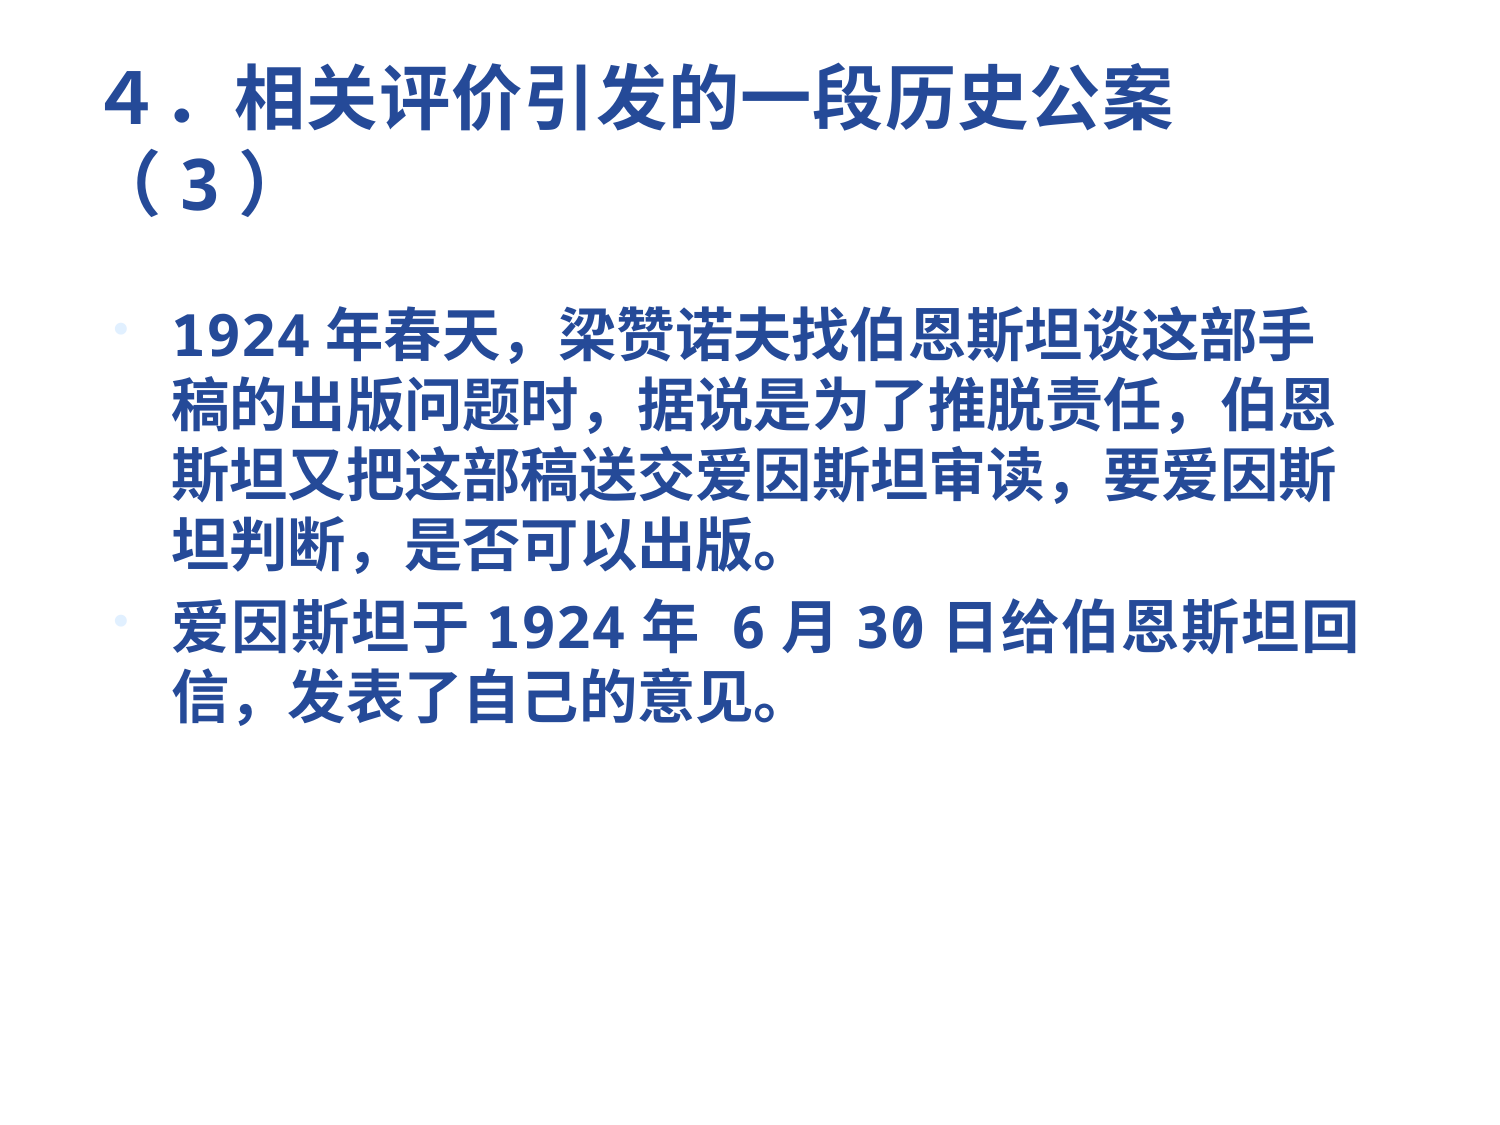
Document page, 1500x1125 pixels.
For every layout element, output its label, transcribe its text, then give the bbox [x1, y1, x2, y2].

list 1924年春天，梁赞诺夫找伯恩斯坦谈这部手稿的出版问题时，据说是为了推脱责任，伯恩斯坦又把这部稿送交爱因斯坦审读，要爱因斯坦判断，是否可以出版。 爱因斯坦于1924年 6月30日给伯恩斯坦回信，发表了自己的意见。 [100, 290, 1376, 776]
title ４．相关评价引发的一段历史公案（3） [75, 45, 1351, 233]
